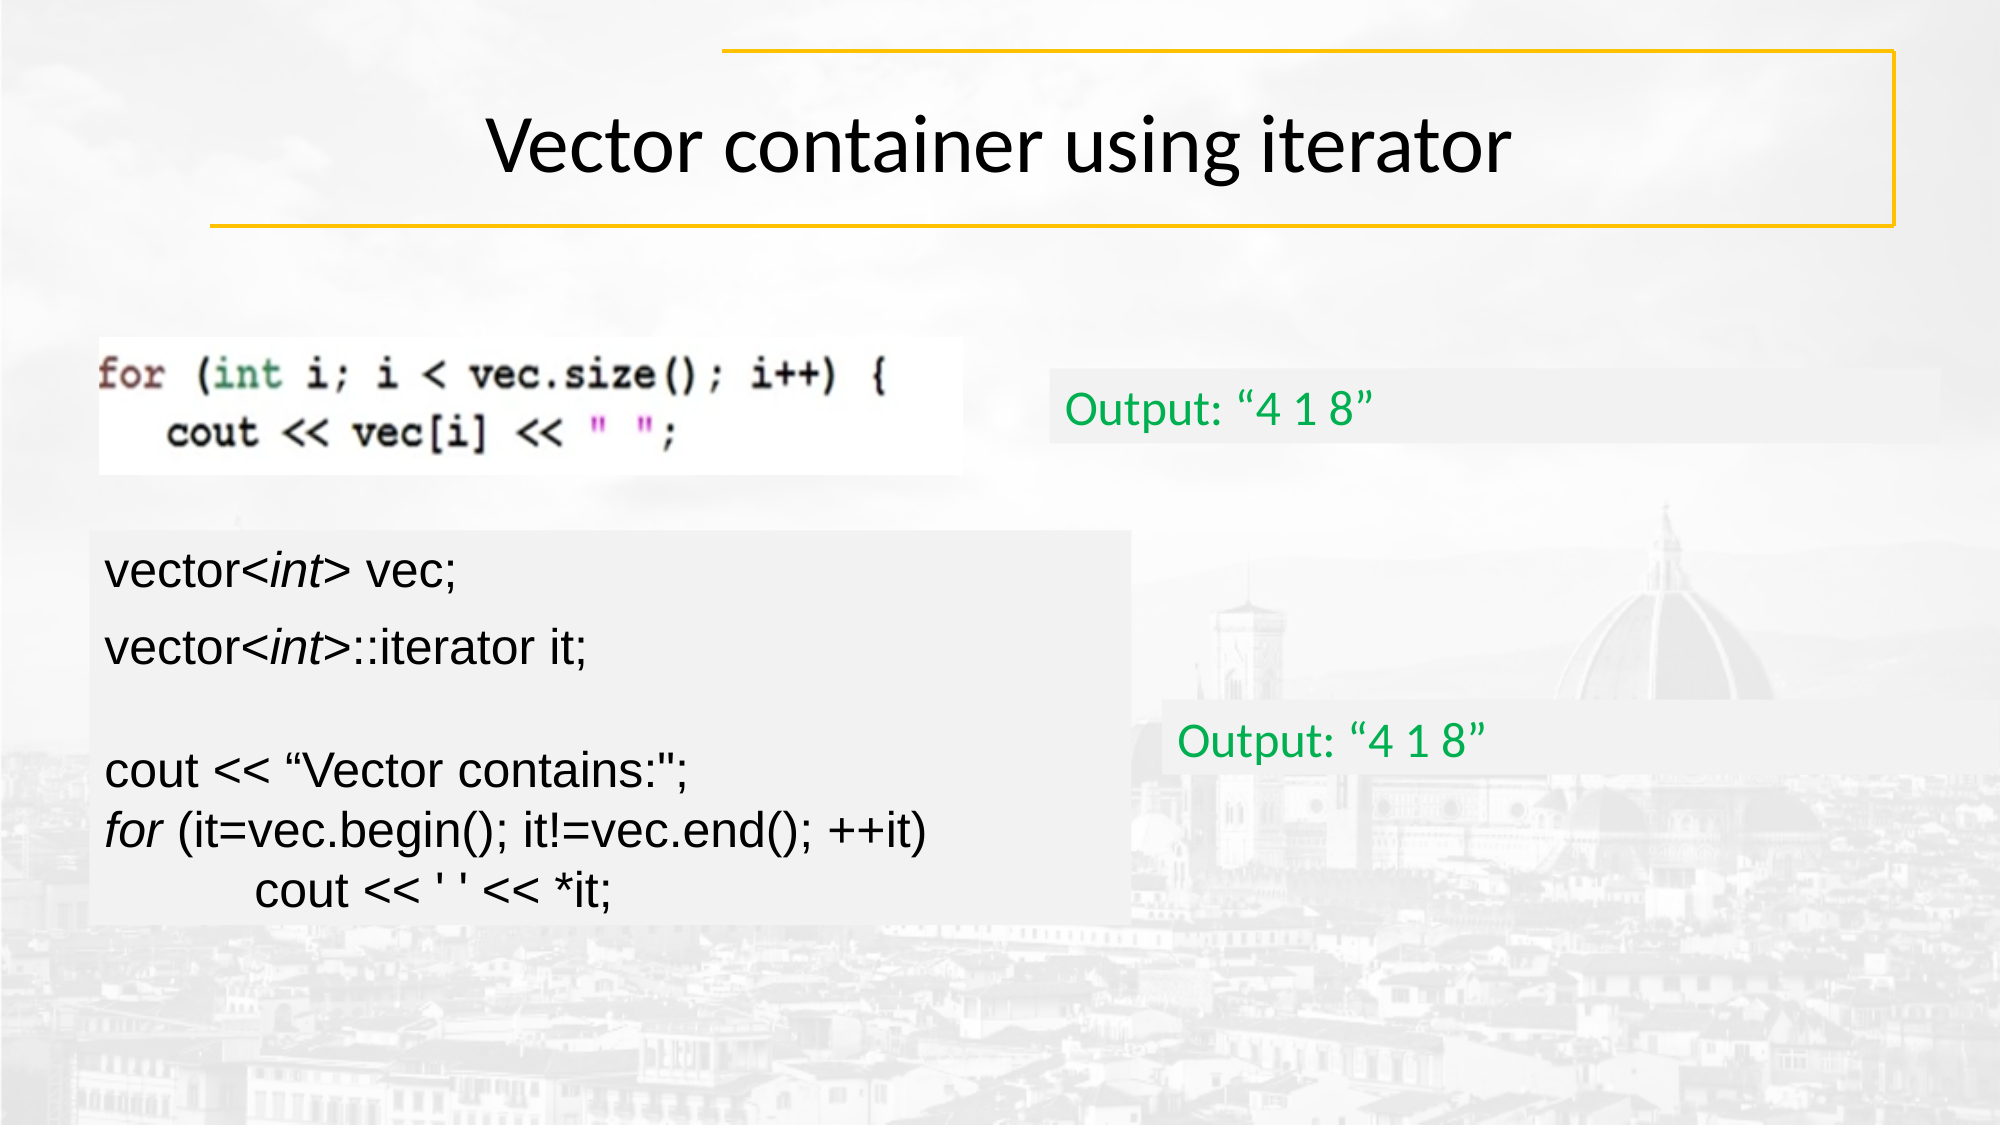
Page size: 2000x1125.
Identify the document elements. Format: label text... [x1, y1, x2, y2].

text_box Output: “4 1 8” [1162, 699, 2000, 775]
title Vector container using iterator [99, 45, 1900, 233]
text_box Output: “4 1 8” [1049, 368, 1941, 444]
list [87, 249, 950, 1100]
picture [99, 337, 963, 476]
text_box vector<int> vec; vector<int>::iterator it; cout << “Vector contains:"; for (it=vec.begin(); it!=vec.end(); ++it) cout << ' ' << *it; [89, 530, 1132, 926]
